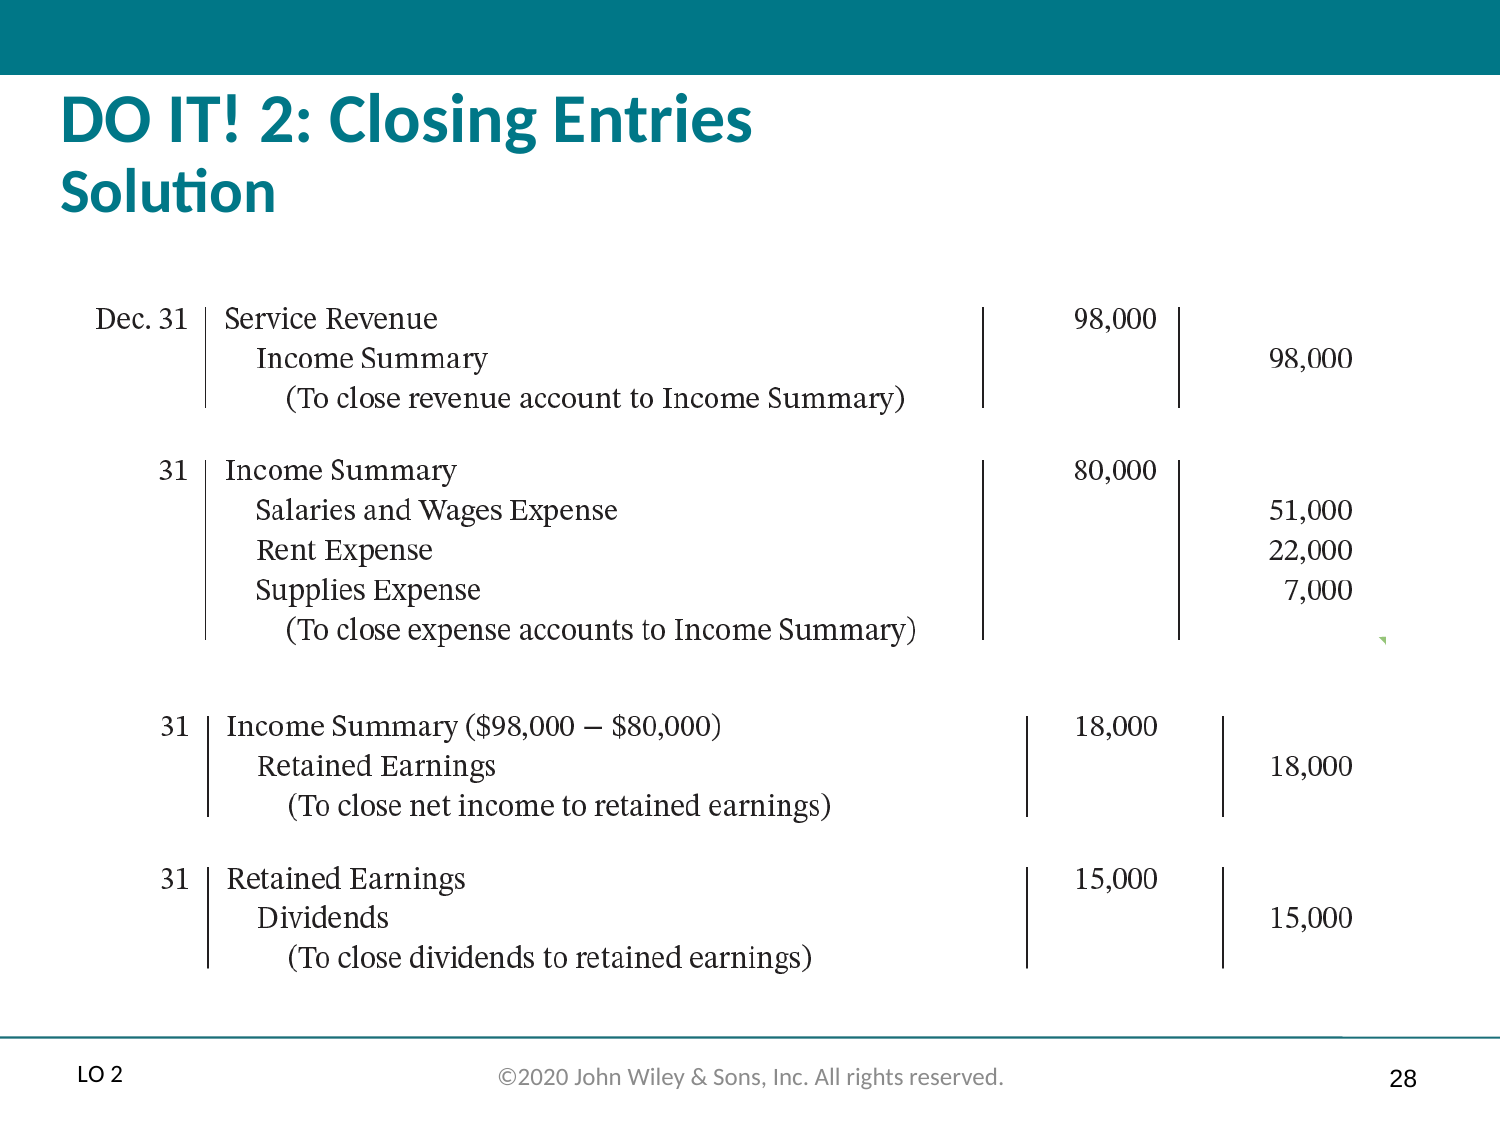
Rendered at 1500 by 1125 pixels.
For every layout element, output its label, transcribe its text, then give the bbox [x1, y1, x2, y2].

picture [71, 297, 1386, 651]
picture [96, 689, 1407, 1004]
list L O 2 [62, 1053, 155, 1099]
title DO IT! 2: Closing Entries Solution [45, 75, 1447, 235]
